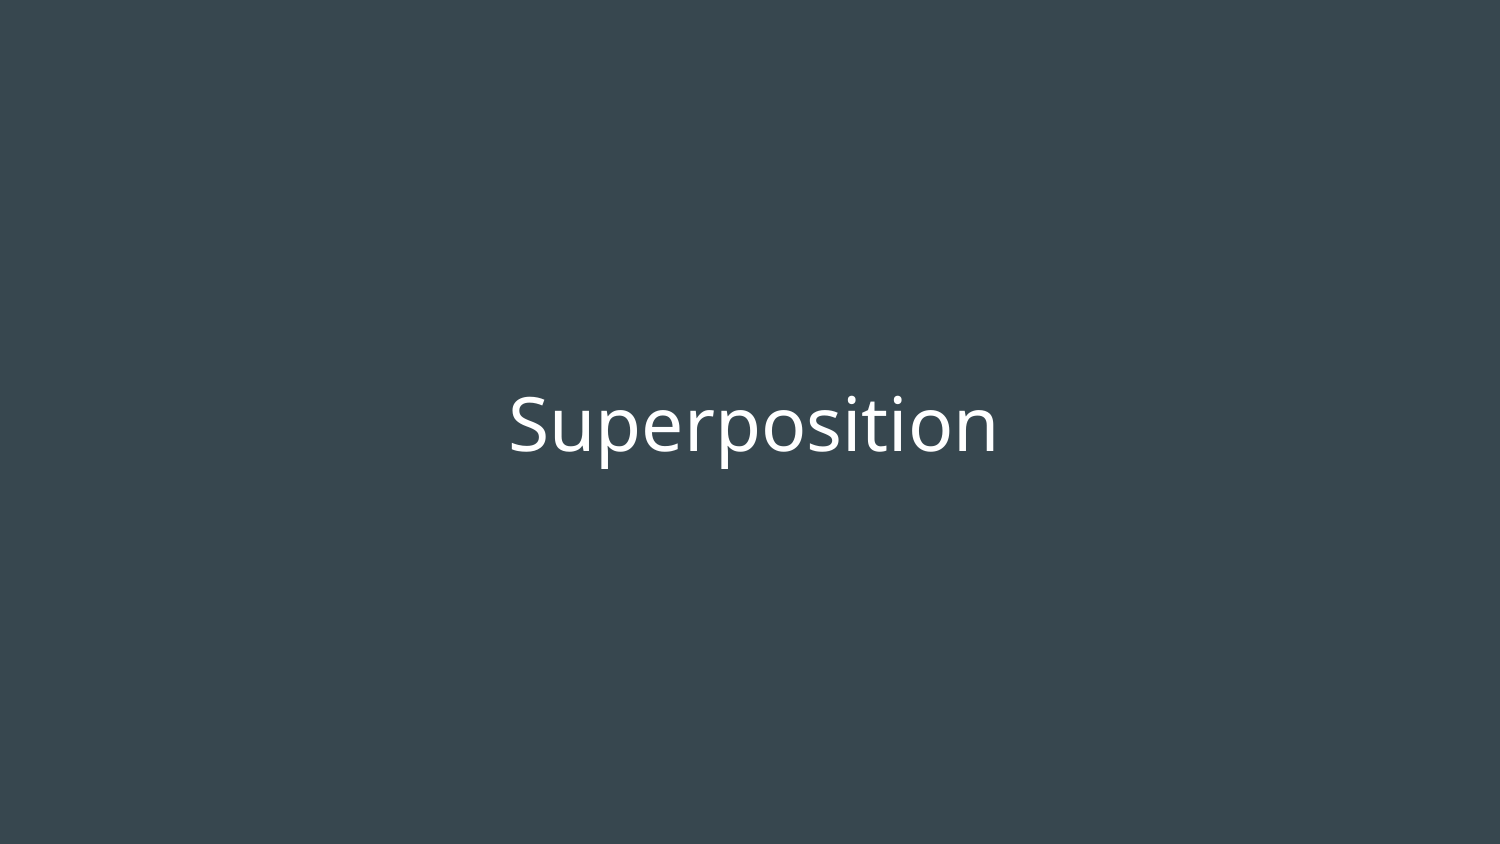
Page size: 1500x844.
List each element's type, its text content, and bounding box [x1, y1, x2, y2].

title Superposition [110, 351, 1399, 493]
